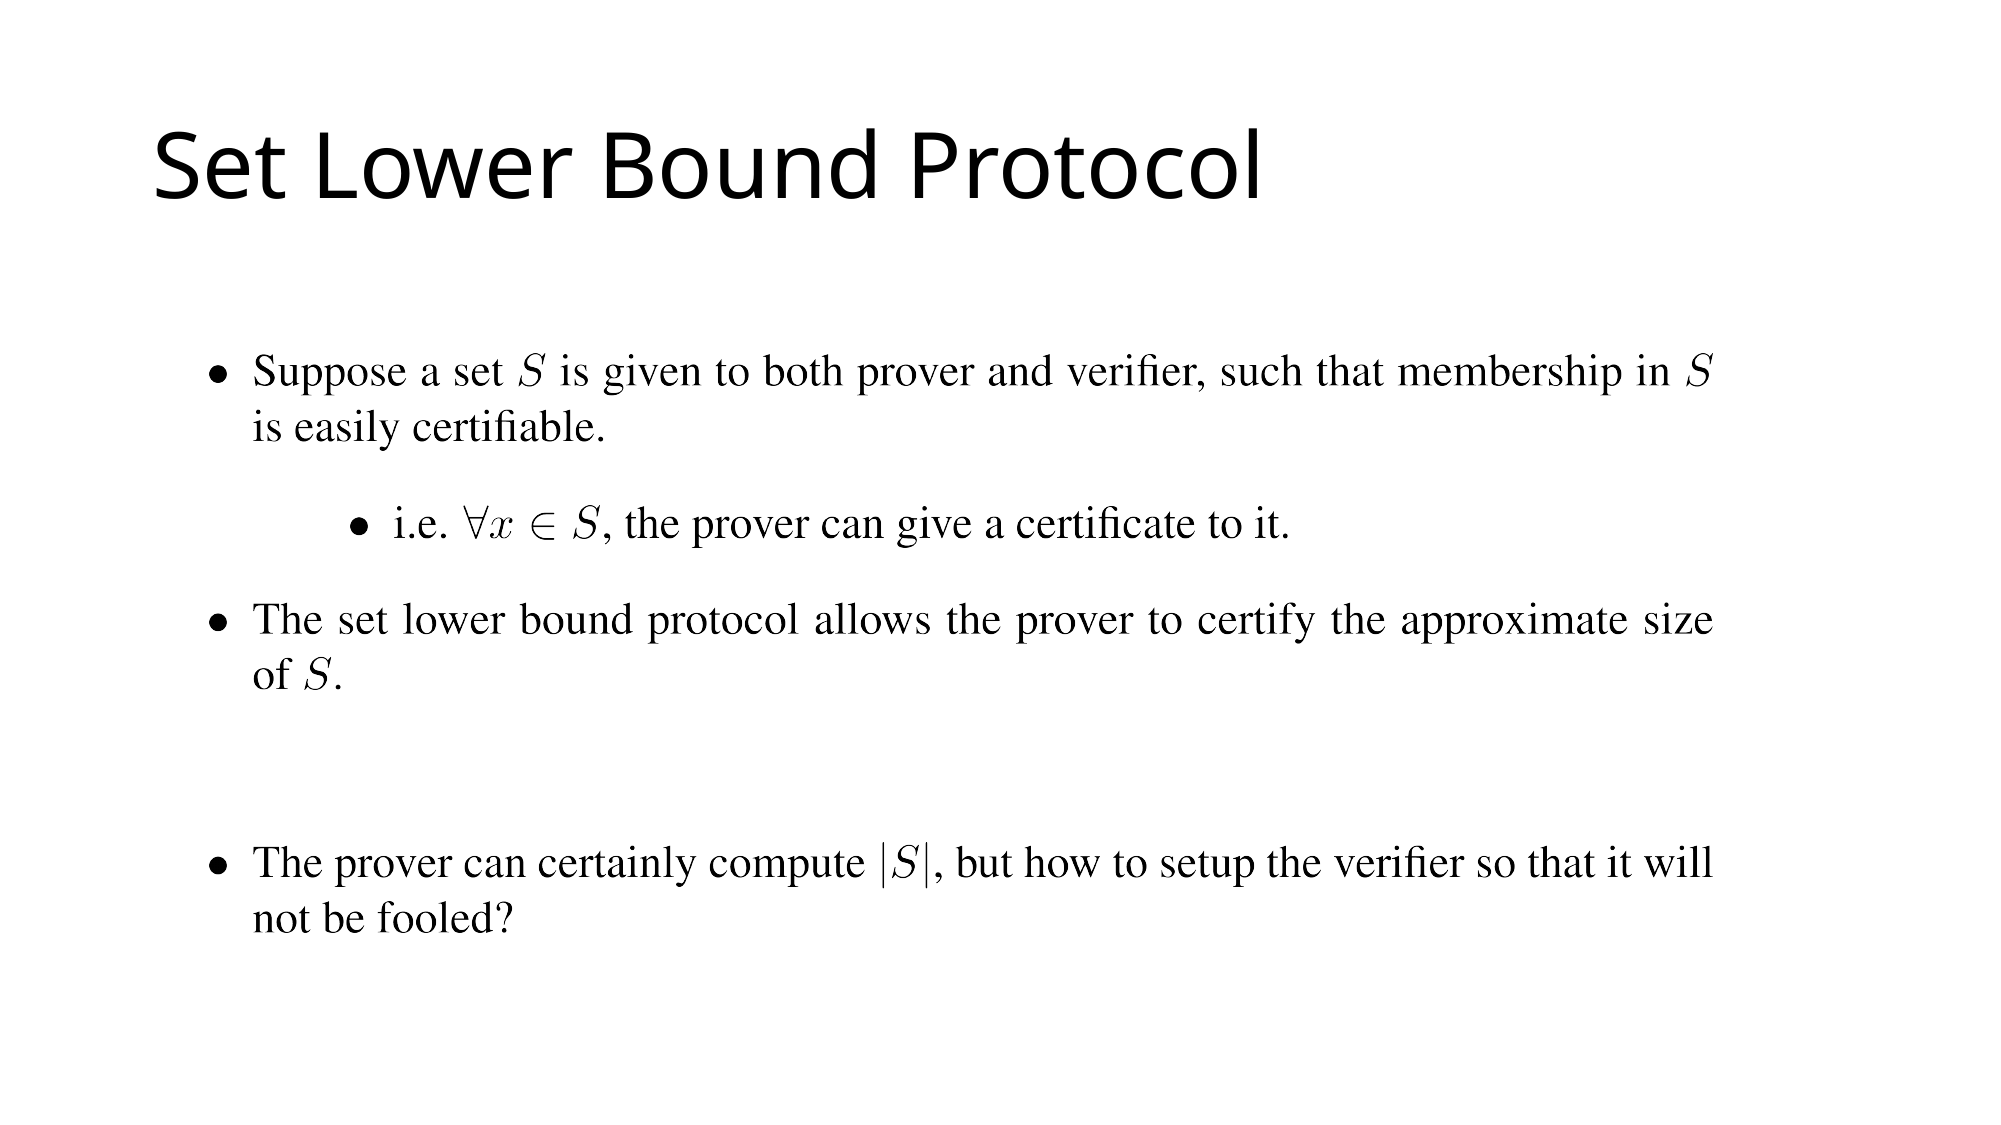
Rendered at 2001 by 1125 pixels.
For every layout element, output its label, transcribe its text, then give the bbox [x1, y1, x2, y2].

picture [209, 602, 1713, 690]
picture [209, 842, 1713, 933]
picture [209, 353, 1713, 451]
title Set Lower Bound Protocol [137, 59, 1863, 278]
picture [350, 505, 1288, 548]
